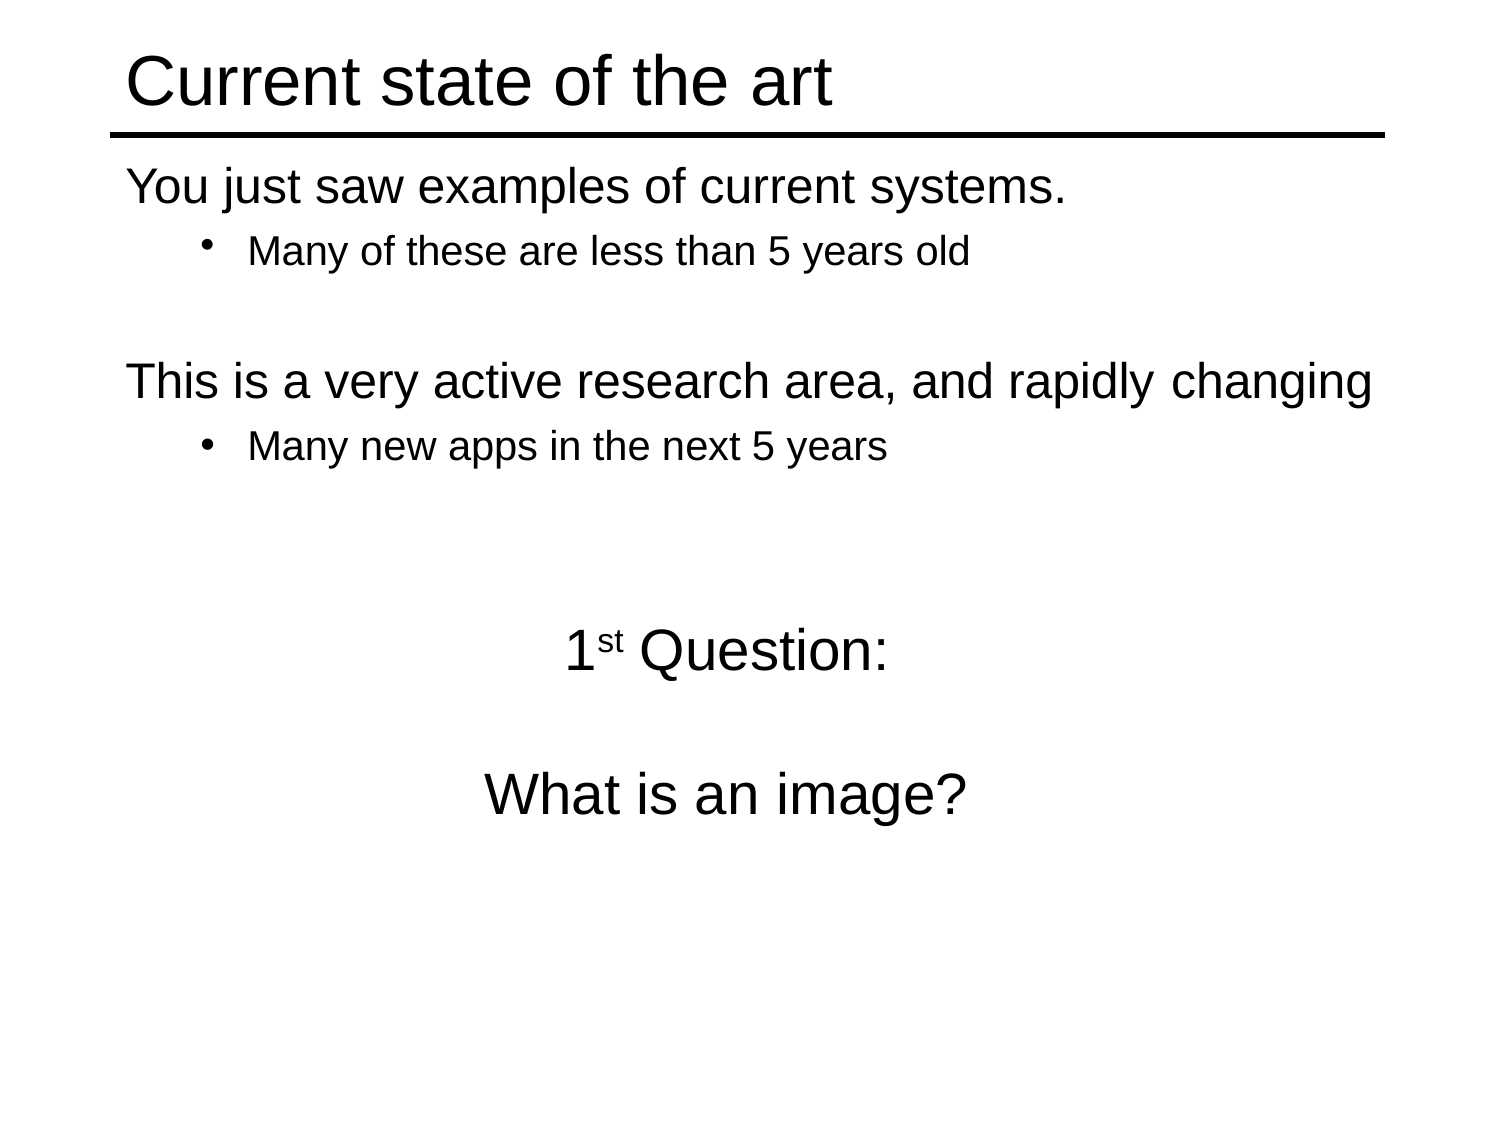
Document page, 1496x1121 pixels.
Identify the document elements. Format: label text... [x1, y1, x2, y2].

text_box 1st Question: What is an image? [482, 609, 971, 826]
text_box You just saw examples of current systems. Many of these are less than 5 years old This is a very active research area, and rapidly changing Many new apps in the next 5 years [123, 139, 1379, 544]
title Current state of the art [123, 32, 838, 139]
